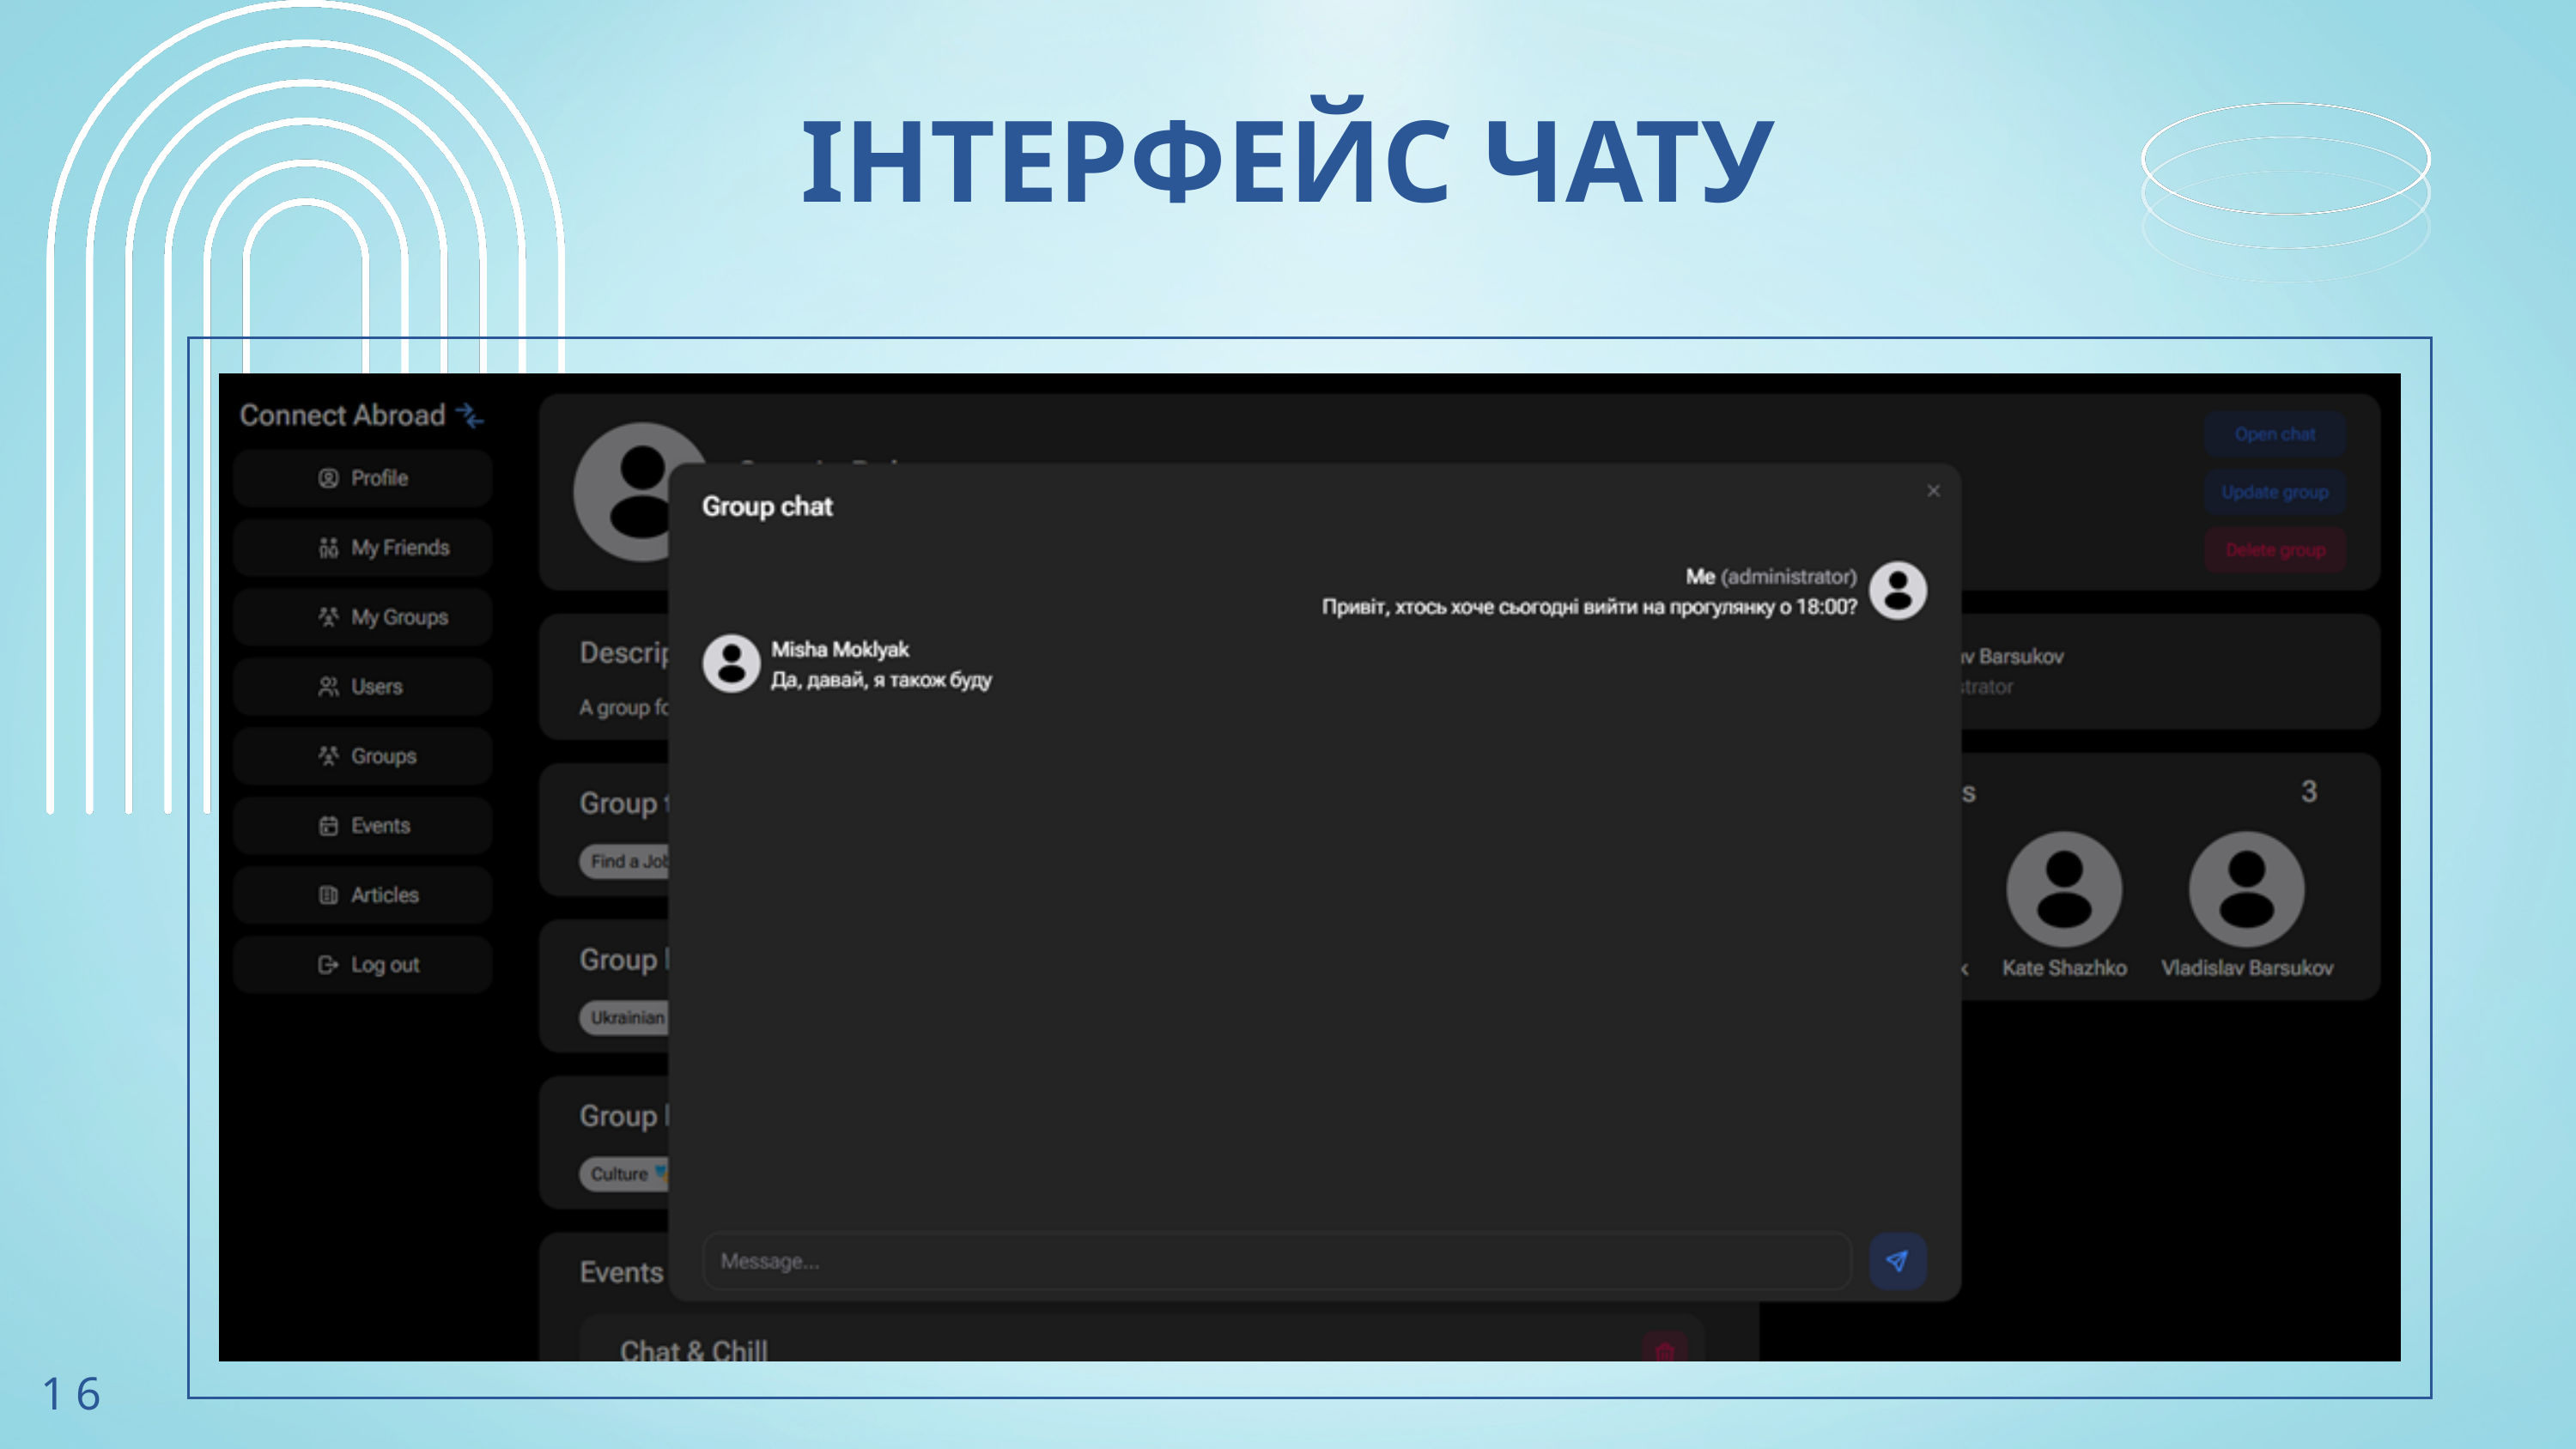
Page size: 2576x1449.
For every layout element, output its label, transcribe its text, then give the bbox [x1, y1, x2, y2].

text_box [46, 0, 565, 815]
text_box [2141, 102, 2432, 283]
text_box [0, 0, 2576, 1449]
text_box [188, 336, 2432, 1398]
text_box ІНТЕРФЕЙС ЧАТУ [701, 134, 1875, 225]
text_box 16 [40, 1373, 123, 1420]
